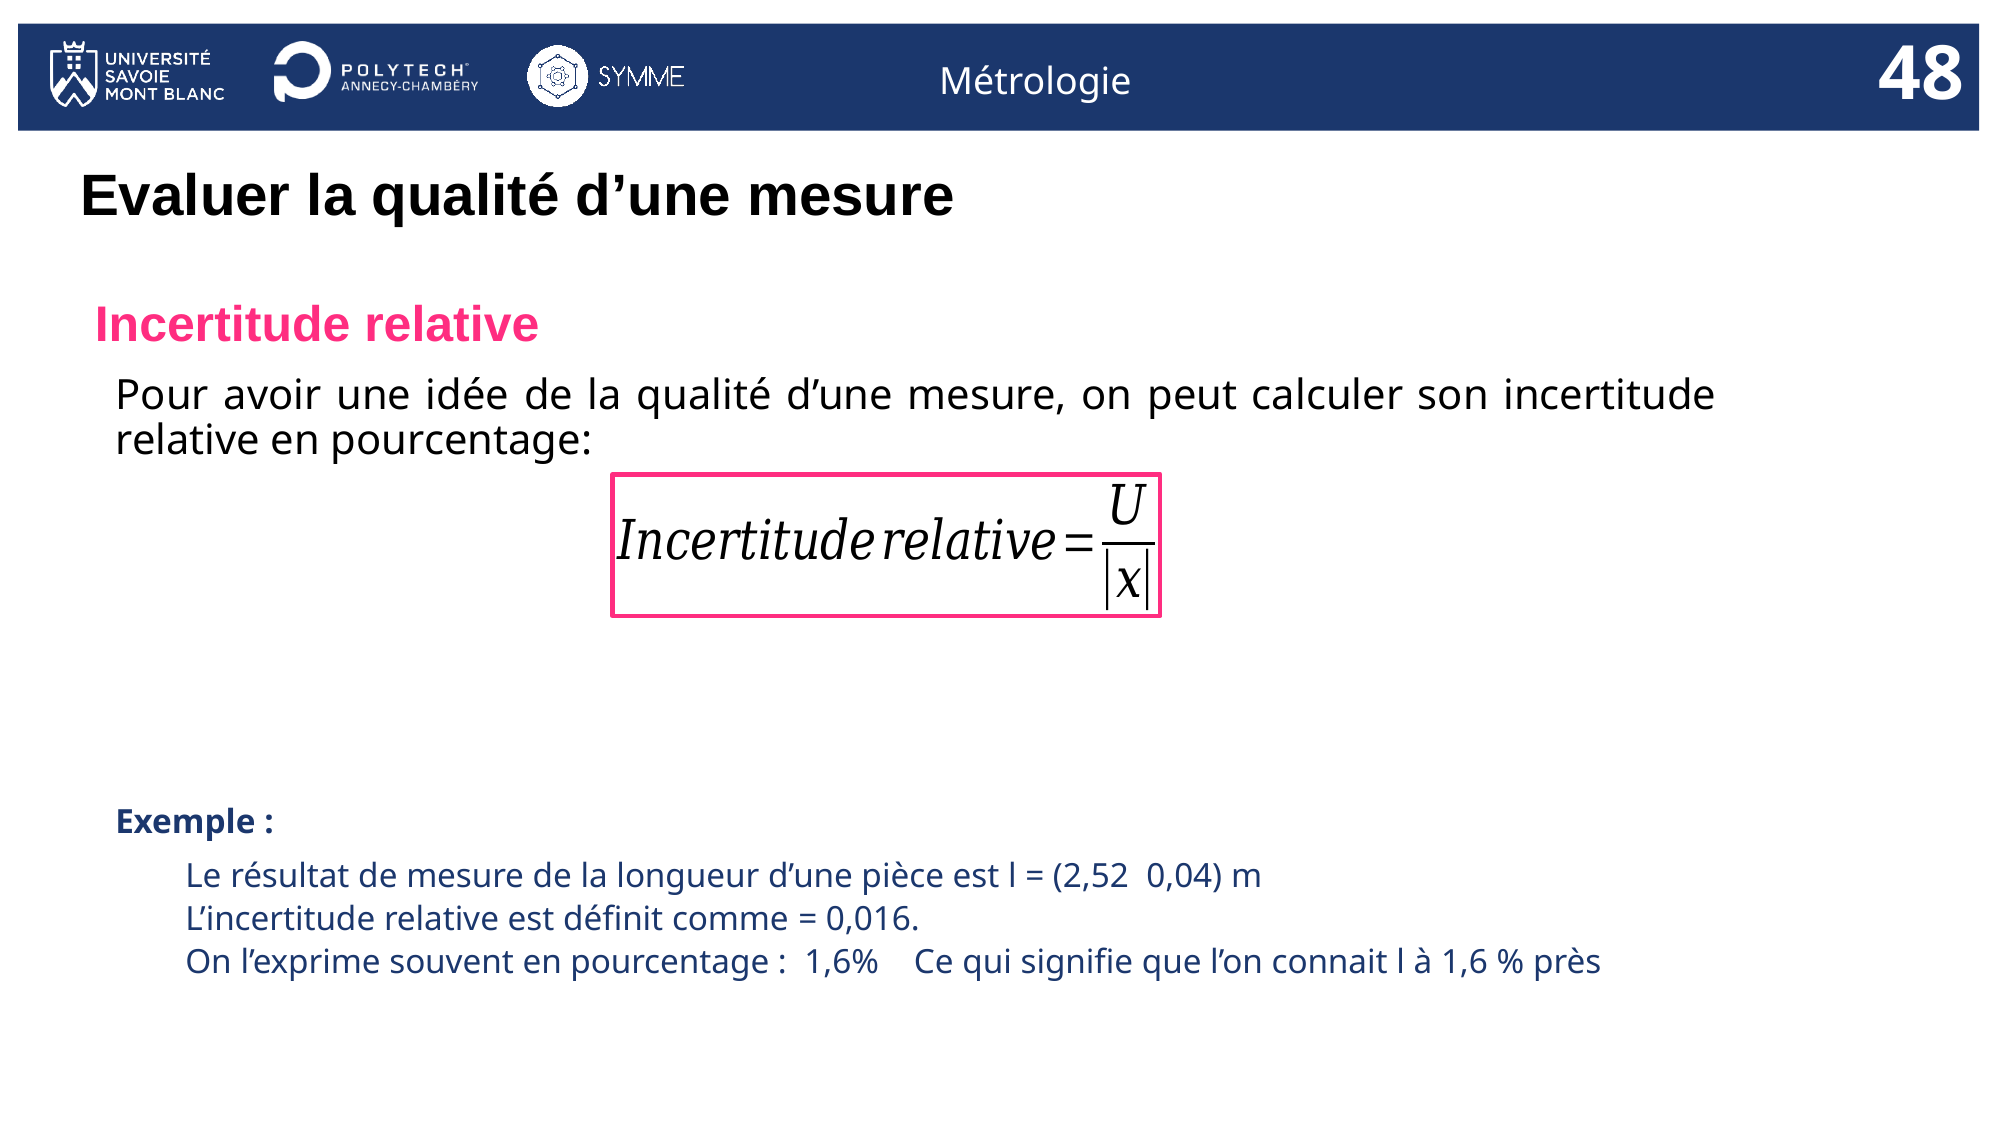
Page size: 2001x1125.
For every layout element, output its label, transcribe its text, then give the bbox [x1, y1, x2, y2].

picture [274, 41, 478, 102]
picture [527, 45, 684, 107]
slide_number 48 [1804, 45, 1980, 106]
text_box Pour avoir une idée de la qualité d’une mesure, on peut calculer son incertitude relative en pourcentage: [100, 365, 1733, 494]
picture [50, 41, 224, 107]
text_box Incertitude relative [79, 286, 1805, 365]
title Evaluer la qualité d’une mesure [65, 154, 1791, 239]
